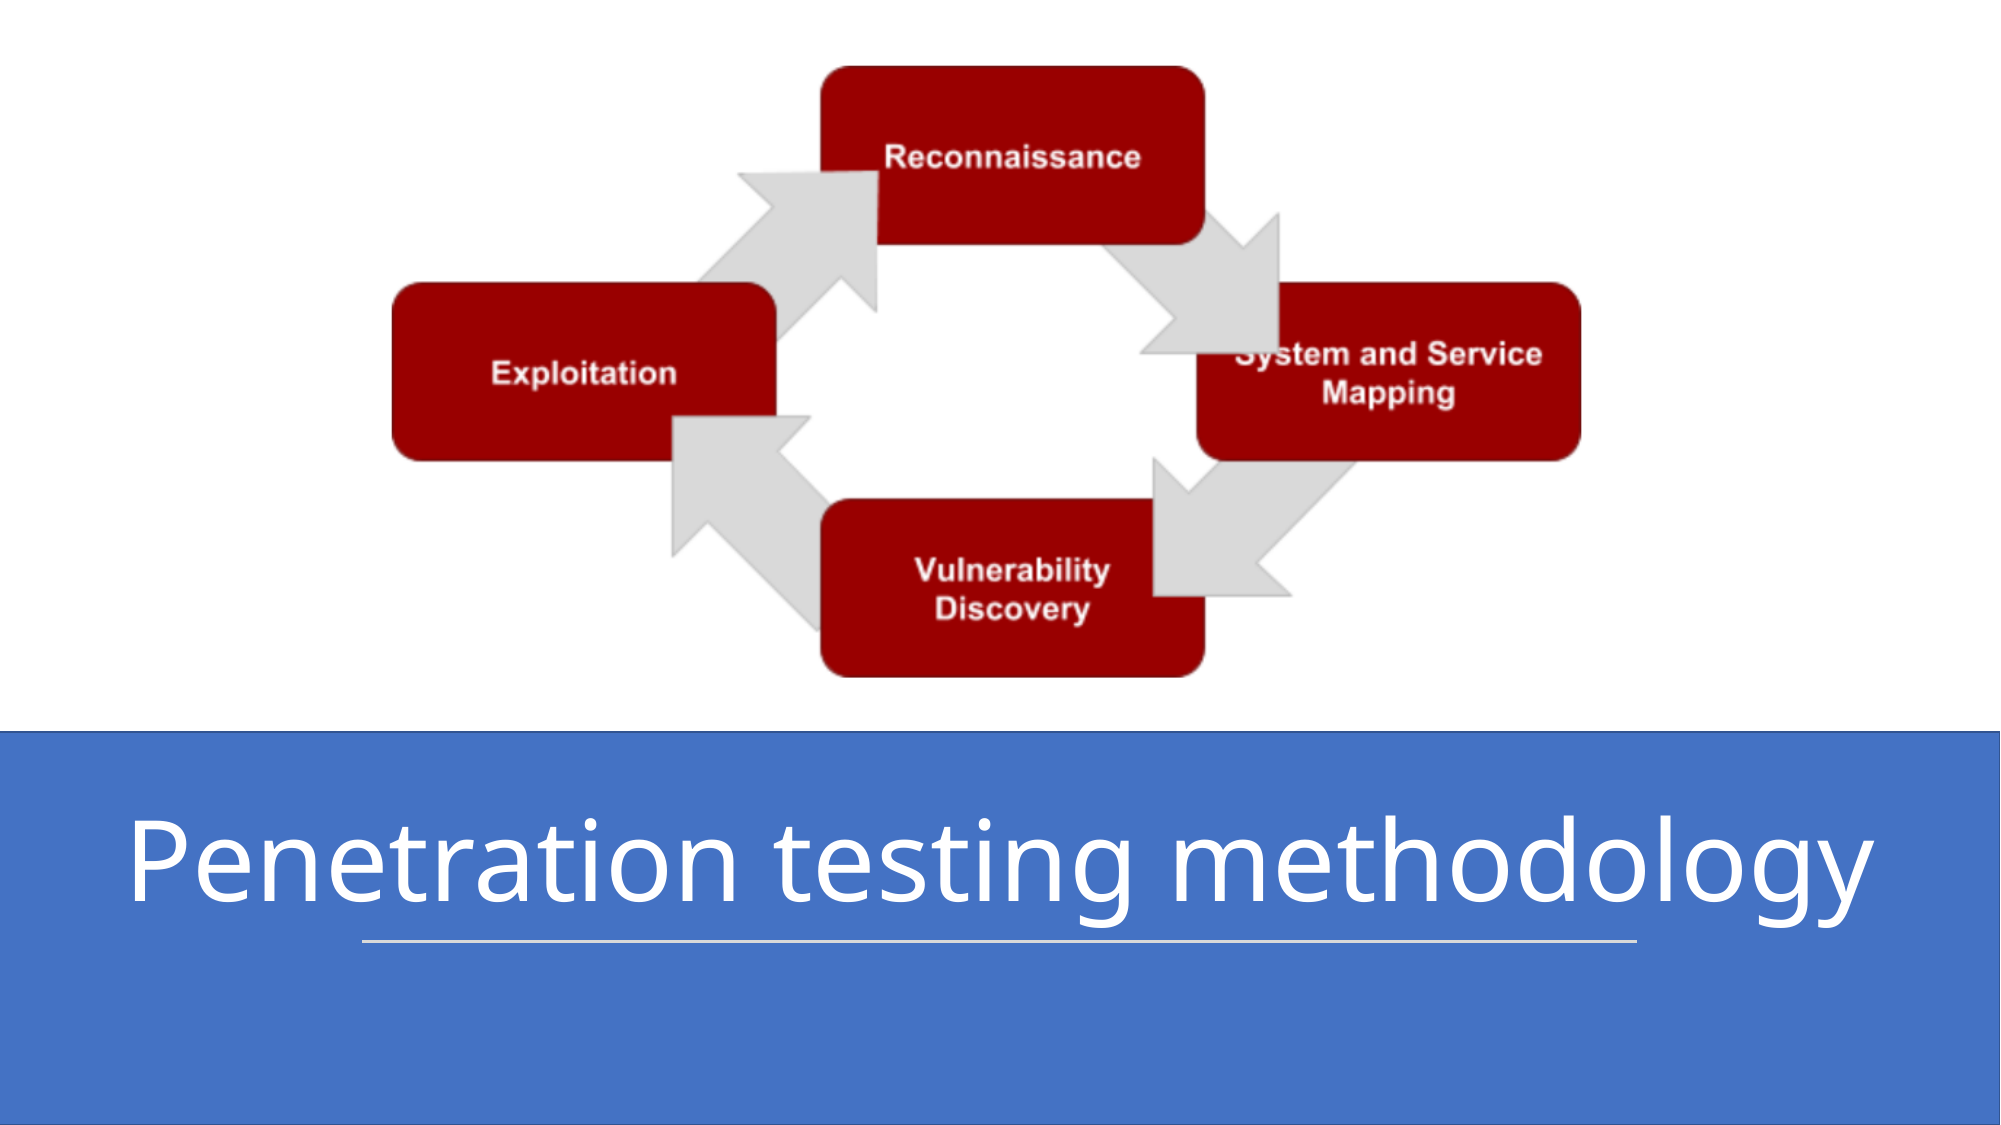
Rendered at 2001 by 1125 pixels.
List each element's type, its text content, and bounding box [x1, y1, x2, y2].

text_box [575, 707, 1425, 780]
title Penetration testing methodology [86, 780, 1914, 933]
text_box [0, 731, 2000, 1125]
picture [376, 50, 1615, 707]
